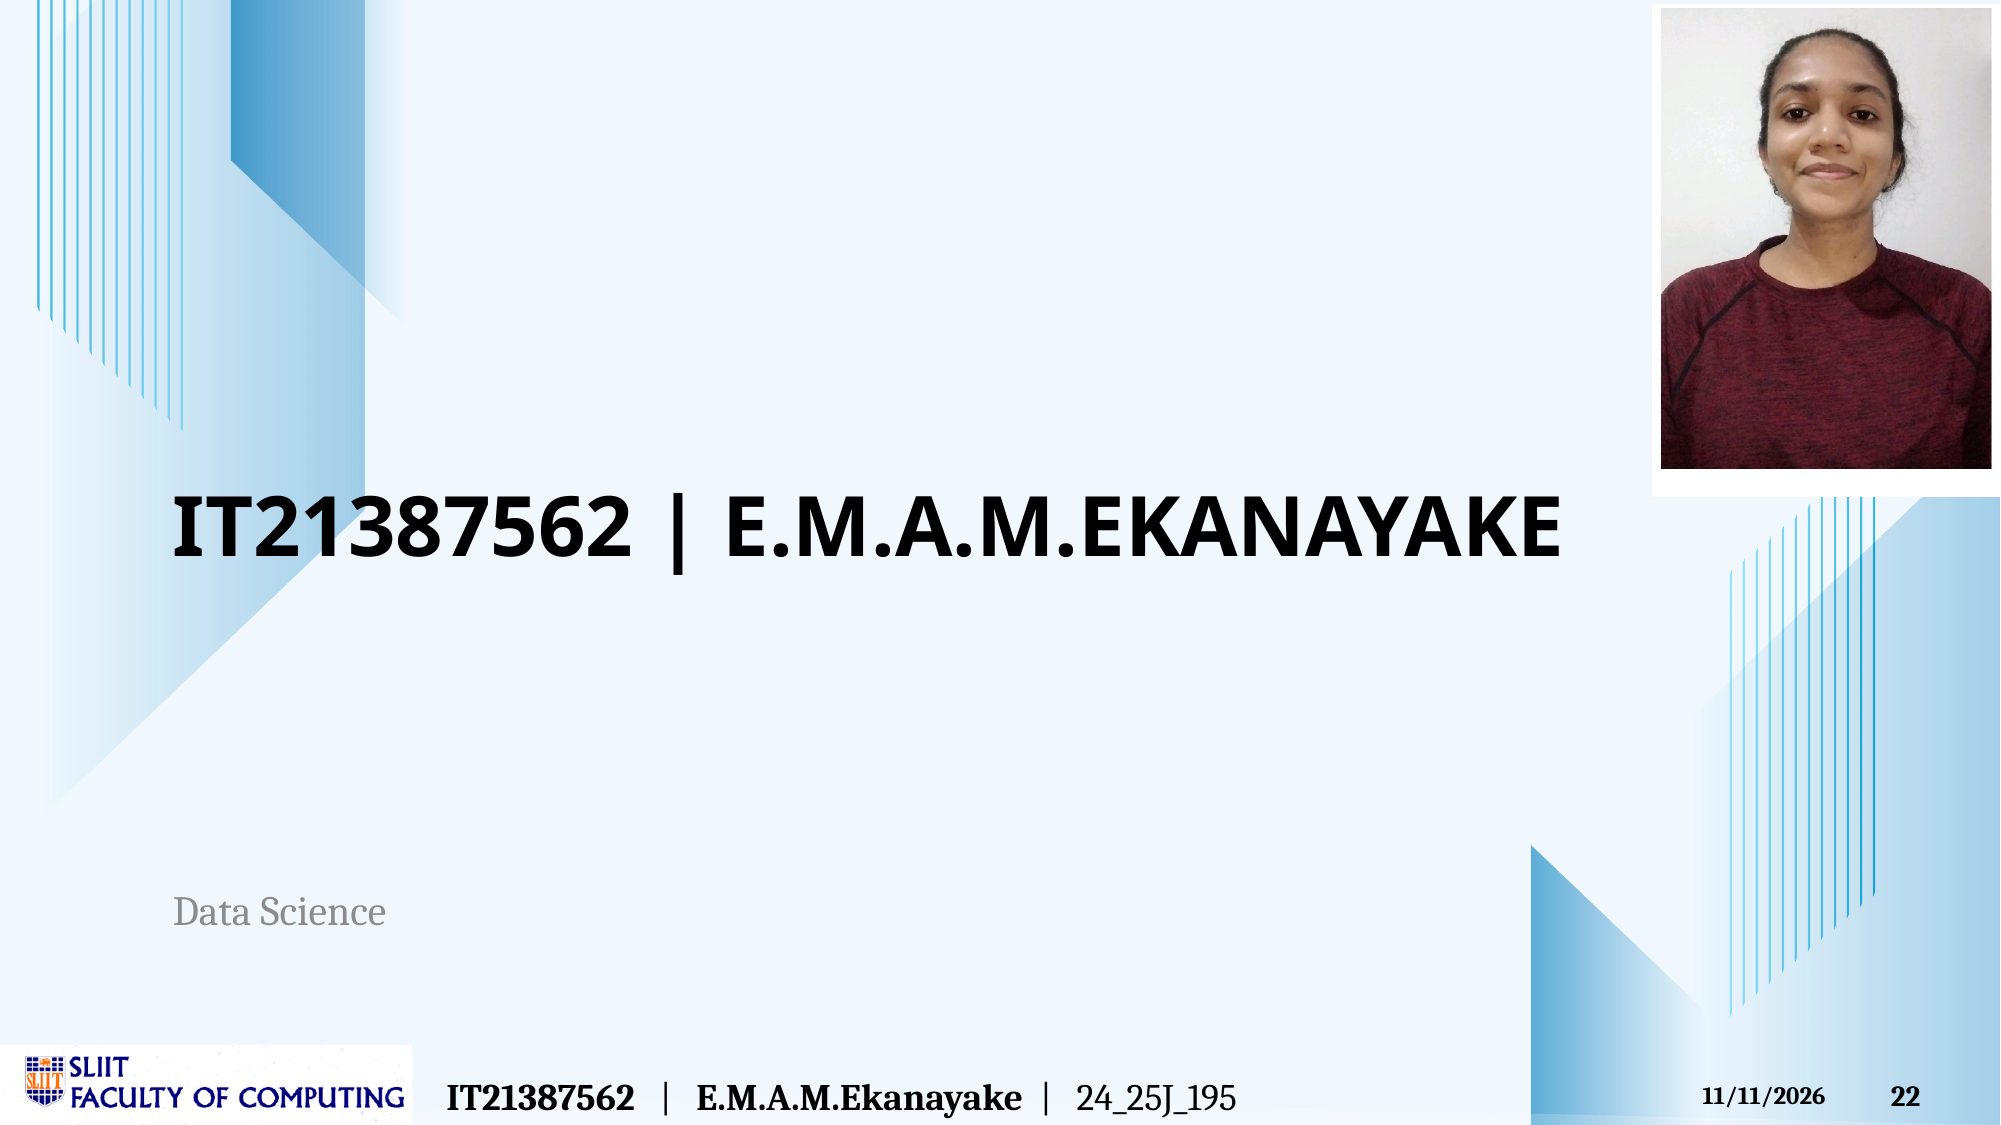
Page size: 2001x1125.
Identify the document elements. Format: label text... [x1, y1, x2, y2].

picture [0, 0, 2000, 1124]
list Data Science [157, 695, 1858, 942]
title IT21387562 | E.M.A.M.Ekanayake [157, 465, 1858, 689]
text_box IT21387562 | E.M.A.M.Ekanayake | 24_25J_195 [430, 1063, 1552, 1125]
